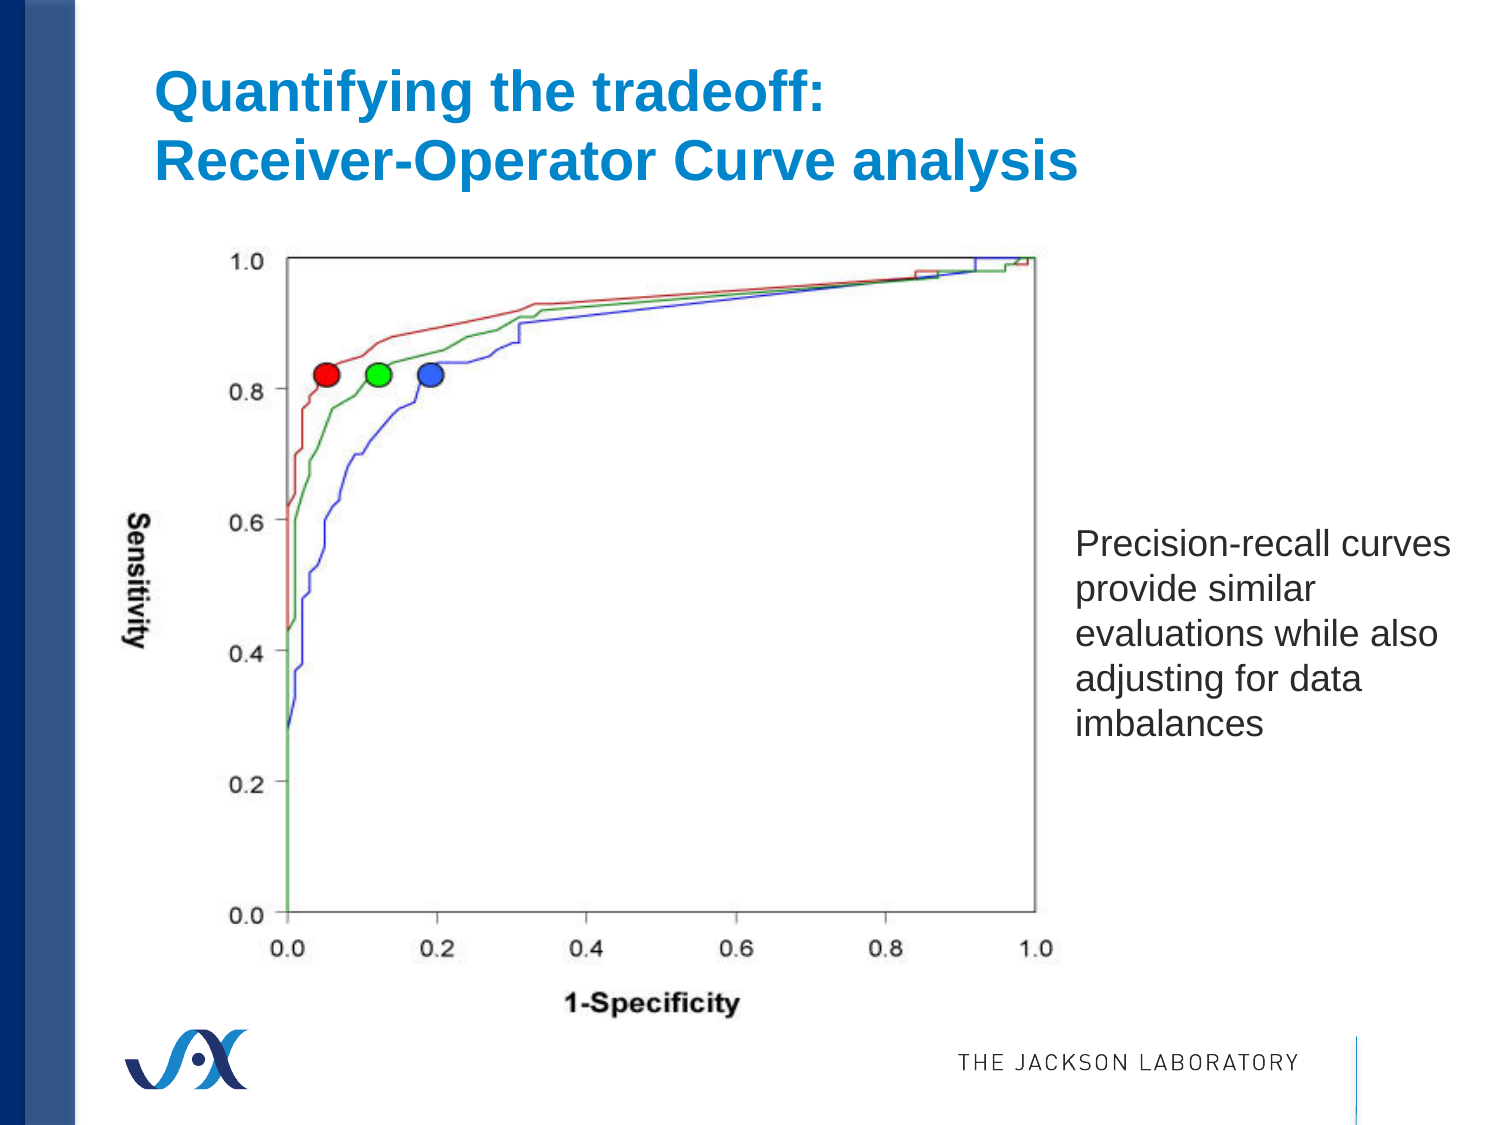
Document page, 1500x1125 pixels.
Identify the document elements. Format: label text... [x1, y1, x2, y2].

picture [106, 199, 1145, 1106]
title Quantifying the tradeoff: Receiver-Operator Curve analysis [154, 45, 1448, 200]
picture [957, 1051, 1300, 1076]
text_box Precision-recall curves provide similar evaluations while also adjusting for data imbalances [1148, 511, 1475, 752]
